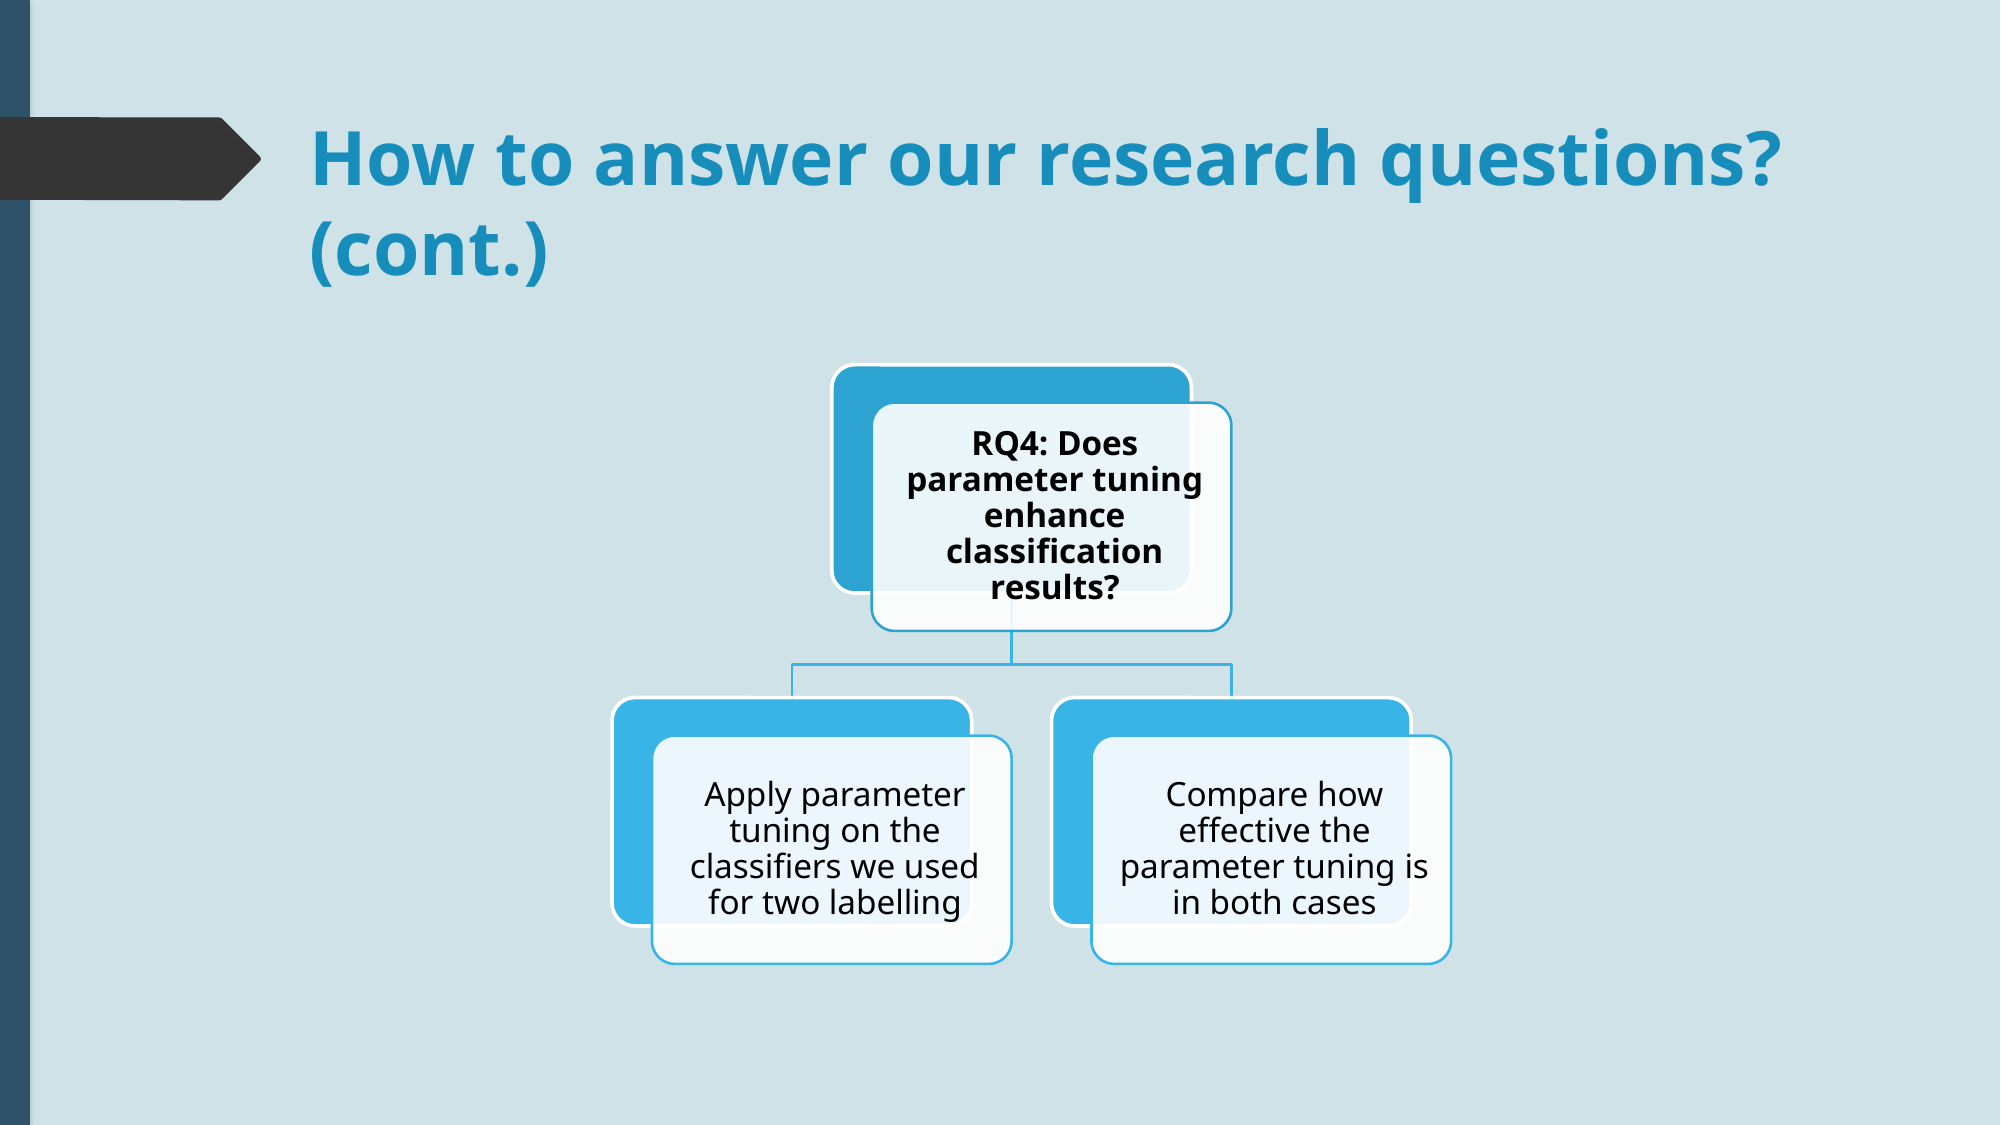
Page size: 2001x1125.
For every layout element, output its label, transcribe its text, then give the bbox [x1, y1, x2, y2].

text_box [0, 200, 31, 1125]
text_box [0, 0, 31, 117]
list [294, 364, 1769, 965]
text_box [31, 0, 2000, 1125]
text_box [0, 117, 262, 201]
title How to answer our research questions? (cont.) [294, 102, 1888, 313]
